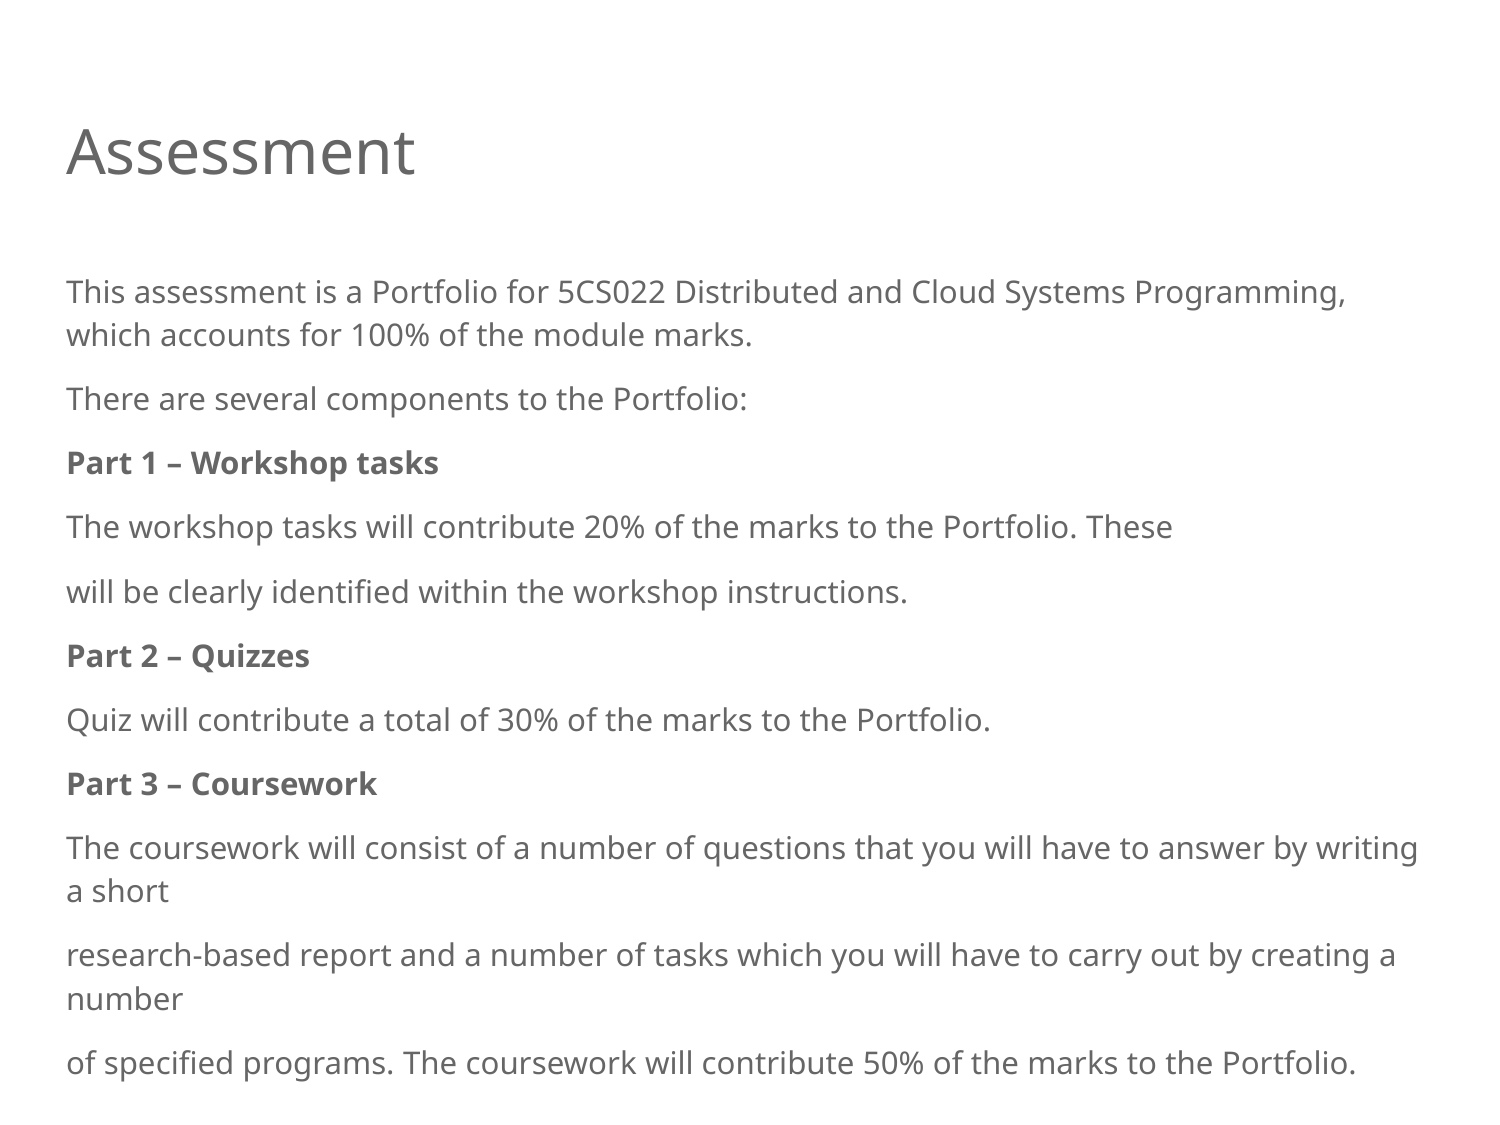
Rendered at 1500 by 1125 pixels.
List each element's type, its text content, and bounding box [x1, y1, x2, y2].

list This assessment is a Portfolio for 5CS022 Distributed and Cloud Systems Programming, which accounts for 100% of the module marks. There are several components to the Portfolio: Part 1 – Workshop tasks The workshop tasks will contribute 20% of the marks to the Portfolio. These will be clearly identified within the workshop instructions. Part 2 – Quizzes Quiz will contribute a total of 30% of the marks to the Portfolio. Part 3 – Coursework The coursework will consist of a number of questions that you will have to answer by writing a short research-based report and a number of tasks which you will have to carry out by creating a number of specified programs. The coursework will contribute 50% of the marks to the Portfolio. [51, 192, 1449, 1100]
title Assessment [51, 97, 1449, 192]
